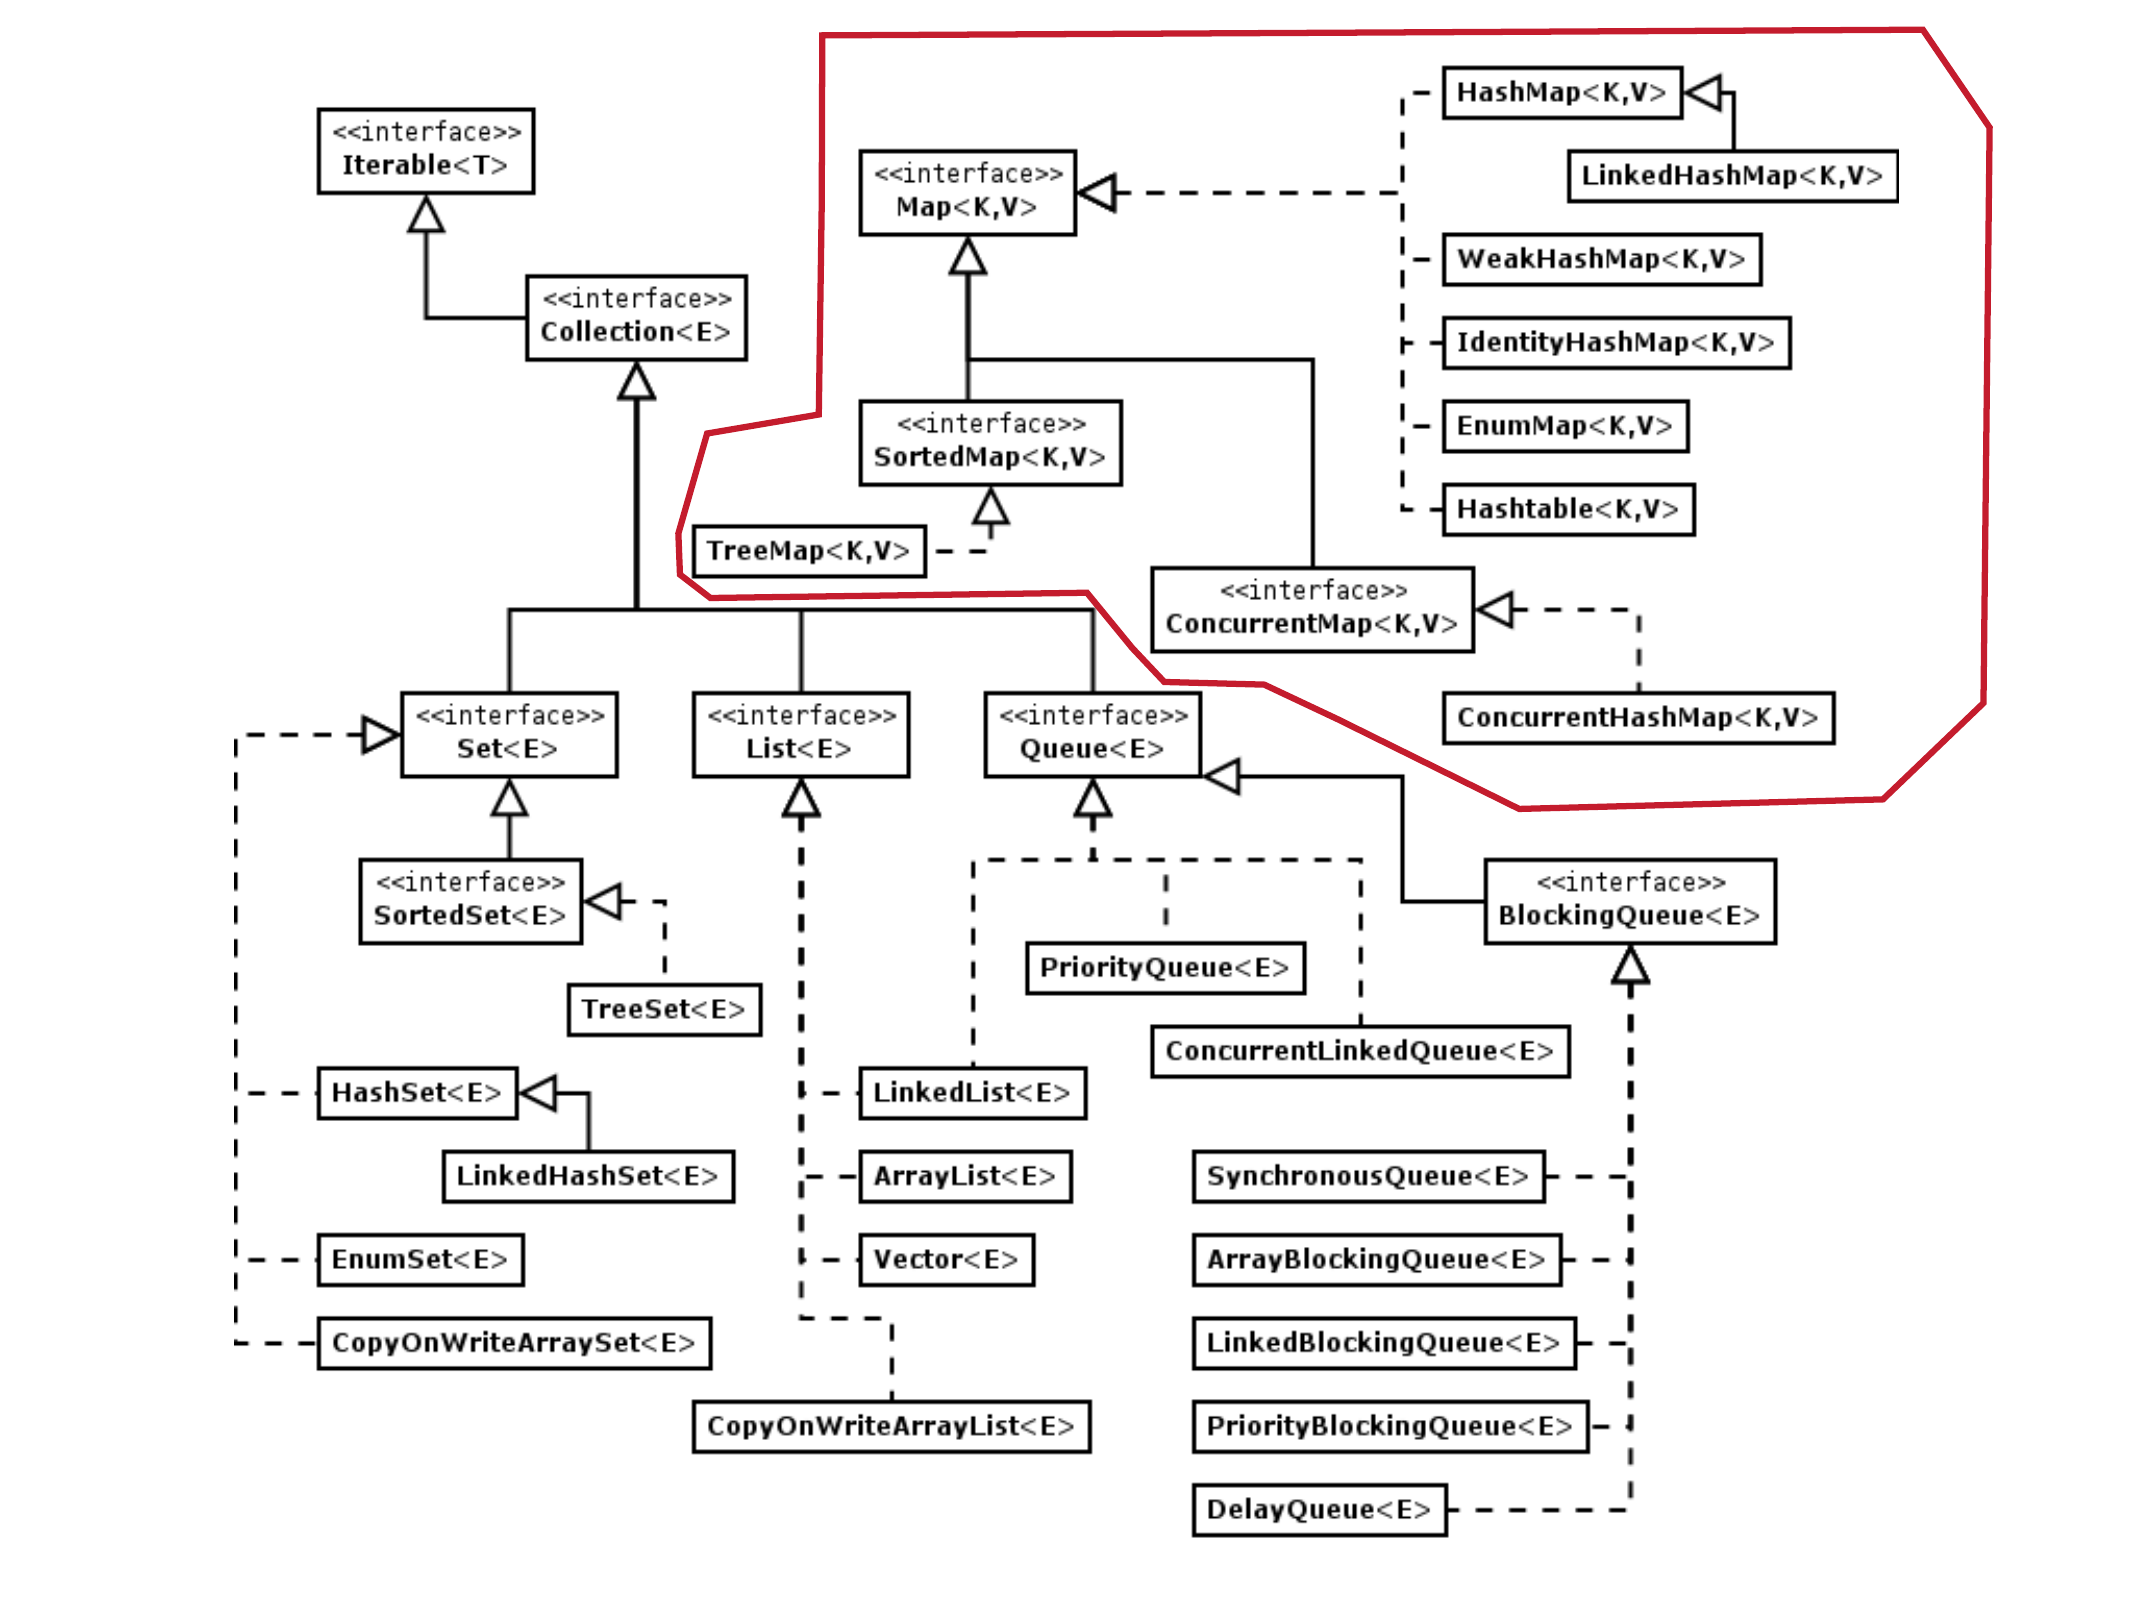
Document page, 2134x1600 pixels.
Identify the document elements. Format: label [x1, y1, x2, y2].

picture [234, 58, 1900, 1542]
text_box [822, 29, 1990, 784]
